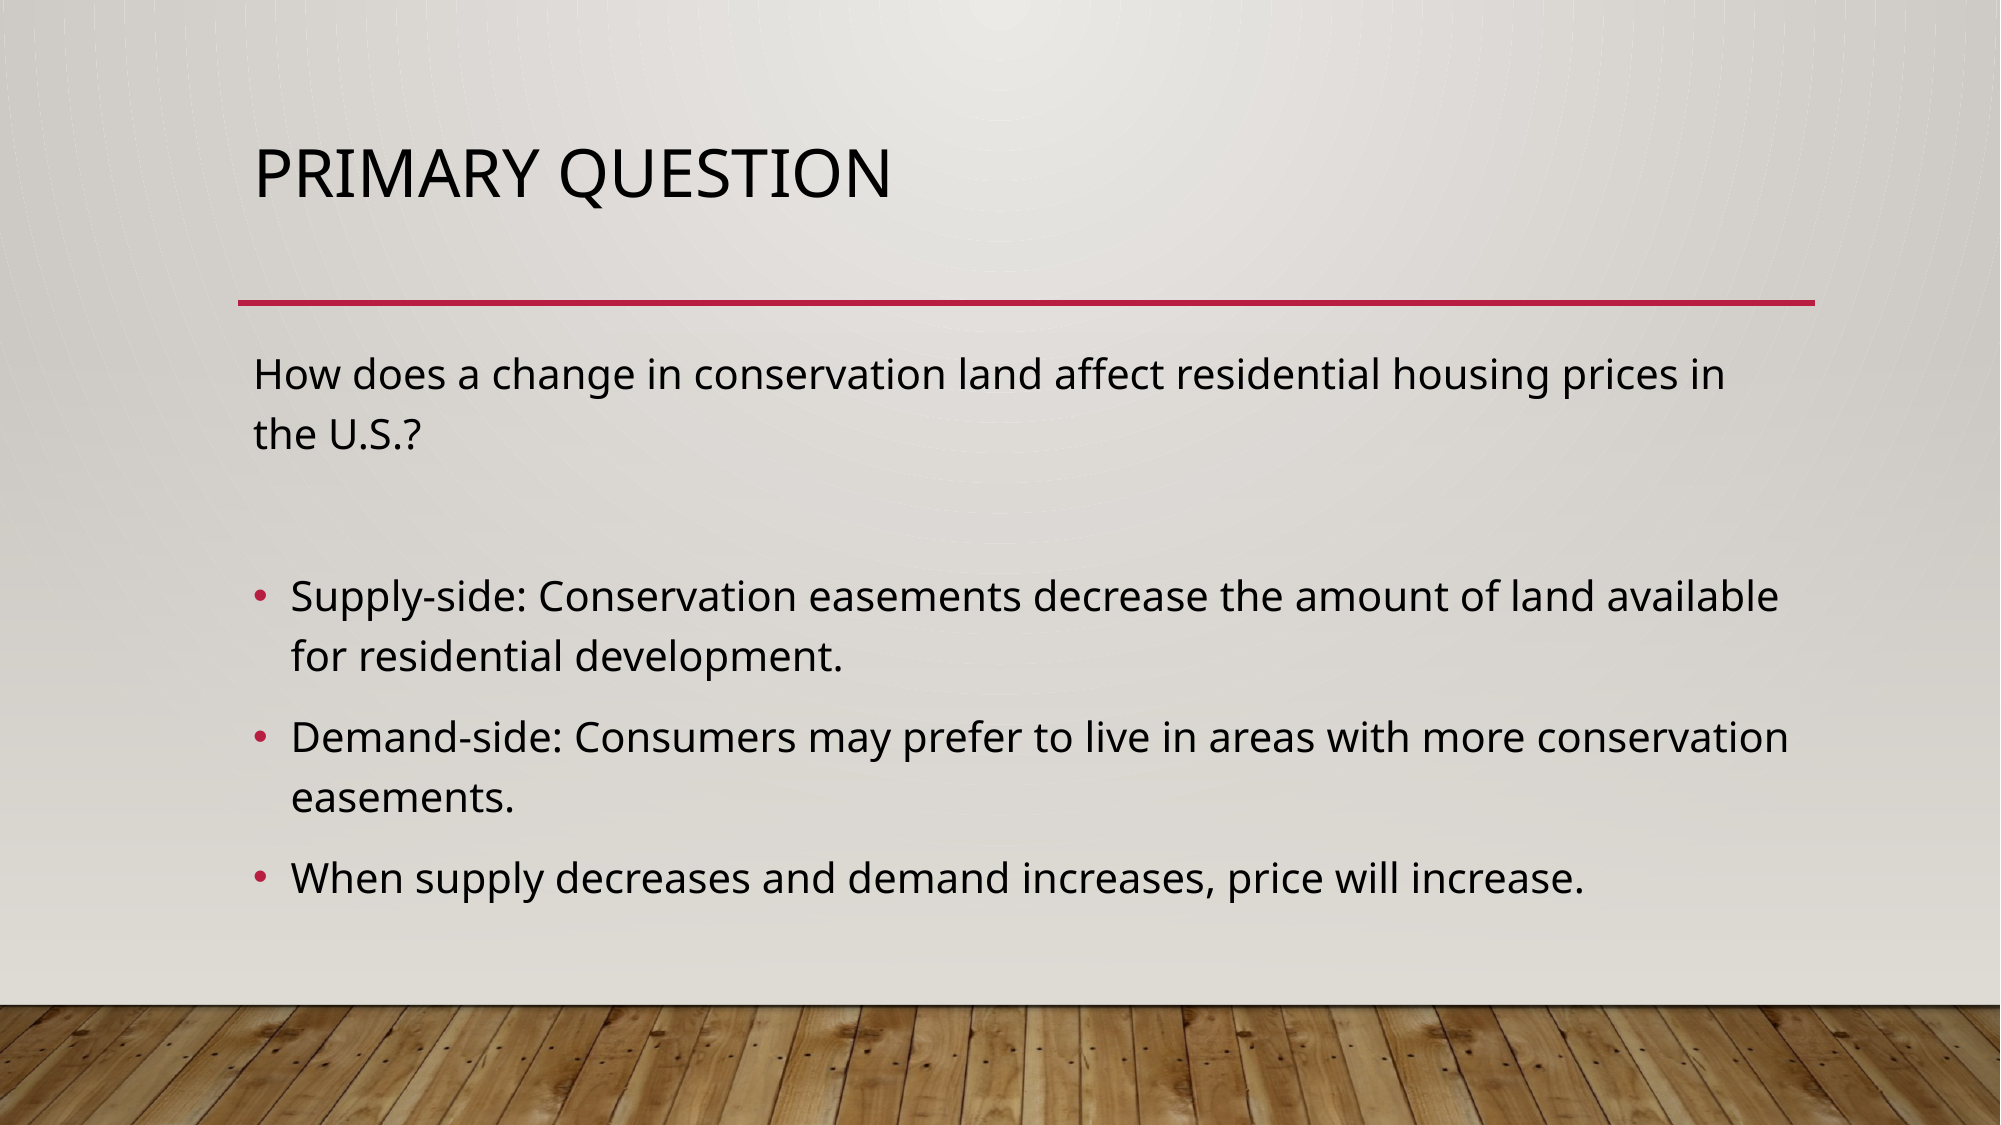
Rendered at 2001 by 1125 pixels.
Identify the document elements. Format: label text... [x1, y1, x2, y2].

list How does a change in conservation land affect residential housing prices in the U.S.? Supply-side: Conservation easements decrease the amount of land available for residential development. Demand-side: Consumers may prefer to live in areas with more conservation easements. When supply decreases and demand increases, price will increase. [238, 330, 1814, 897]
title Primary Question [238, 131, 1814, 305]
picture [0, 1005, 2000, 1125]
